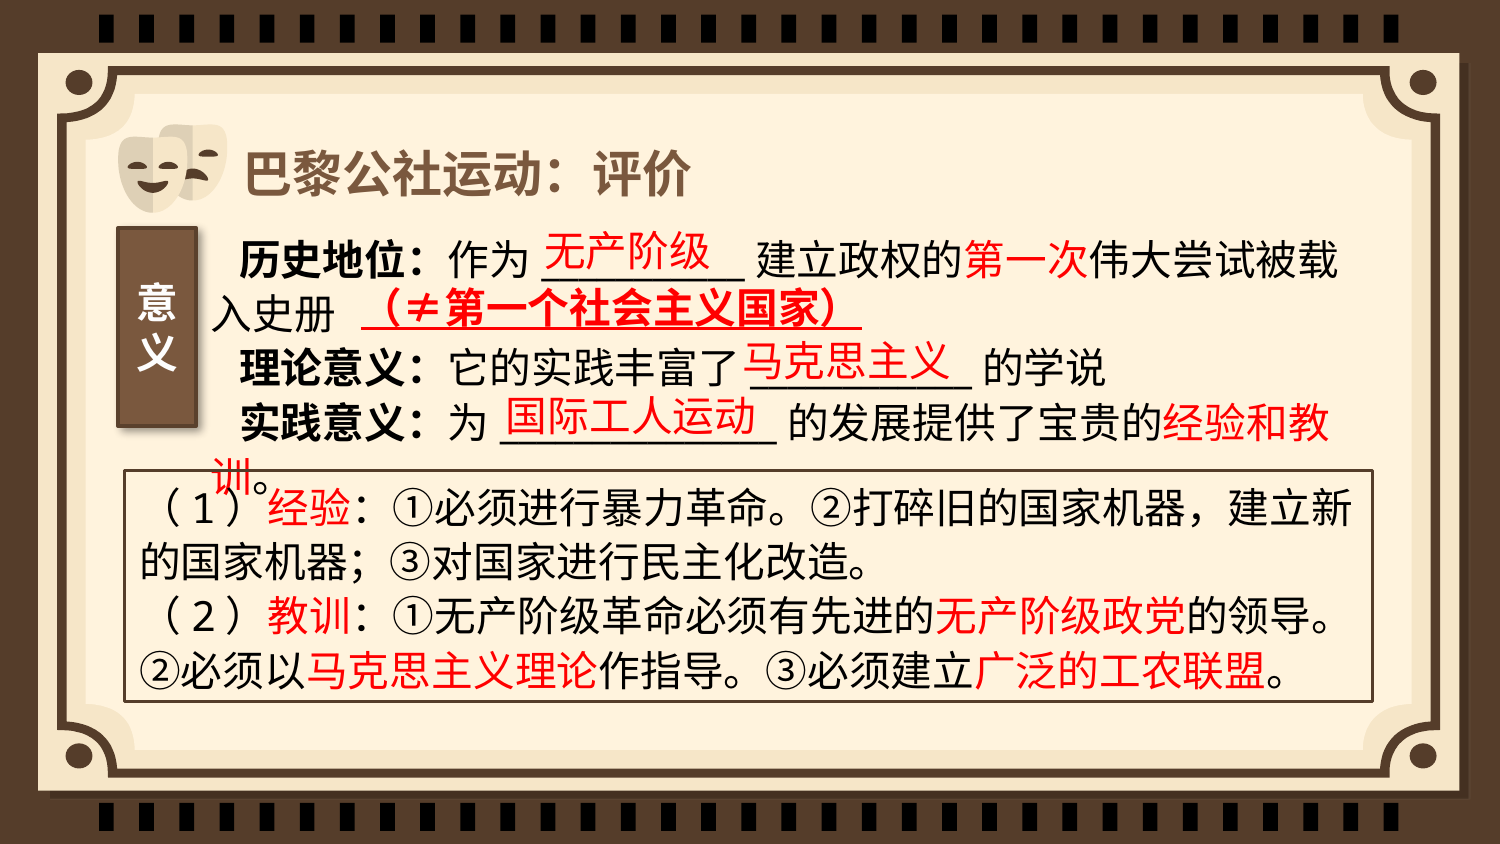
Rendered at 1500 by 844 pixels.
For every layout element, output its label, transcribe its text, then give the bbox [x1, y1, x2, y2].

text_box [117, 124, 228, 214]
title 巴黎公社运动：评价 [232, 131, 733, 215]
text_box 无产阶级 [529, 217, 767, 283]
text_box 意义 [116, 226, 196, 428]
text_box （1）经验：①必须进行暴力革命。②打碎旧的国家机器，建立新的国家机器；③对国家进行民主化改造。 （2）教训：①无产阶级革命必须有先进的无产阶级政党的领导。②必须以马克思主义理论作指导。③必须建立广泛的工农联盟。 [124, 470, 1373, 702]
text_box （≠第一个社会主义国家） [346, 274, 1097, 340]
text_box 马克思主义 [727, 327, 1020, 393]
text_box 国际工人运动 [491, 382, 783, 448]
text_box 历史地位：作为___________建立政权的第一次伟大尝试被载入史册 理论意义：它的实践丰富了____________的学说 实践意义：为_______________的发展提供了宝贵的经验和教训。 [196, 222, 1373, 470]
